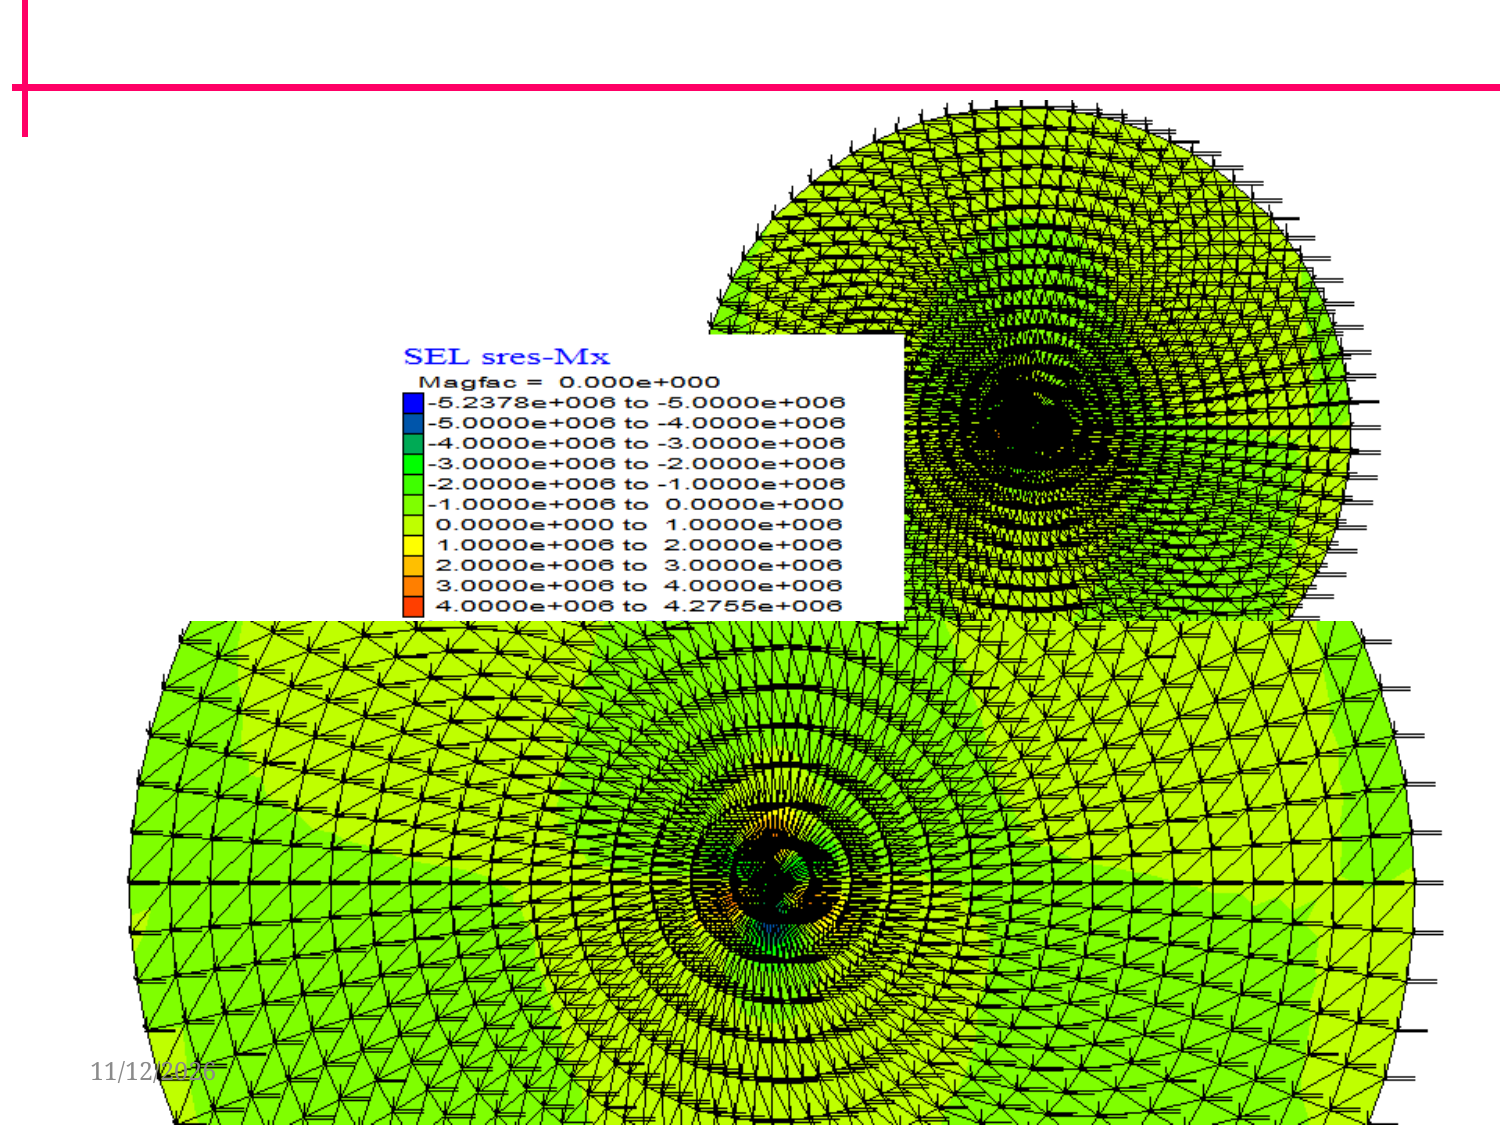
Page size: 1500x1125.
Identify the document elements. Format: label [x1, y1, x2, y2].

picture [82, 100, 1476, 1125]
